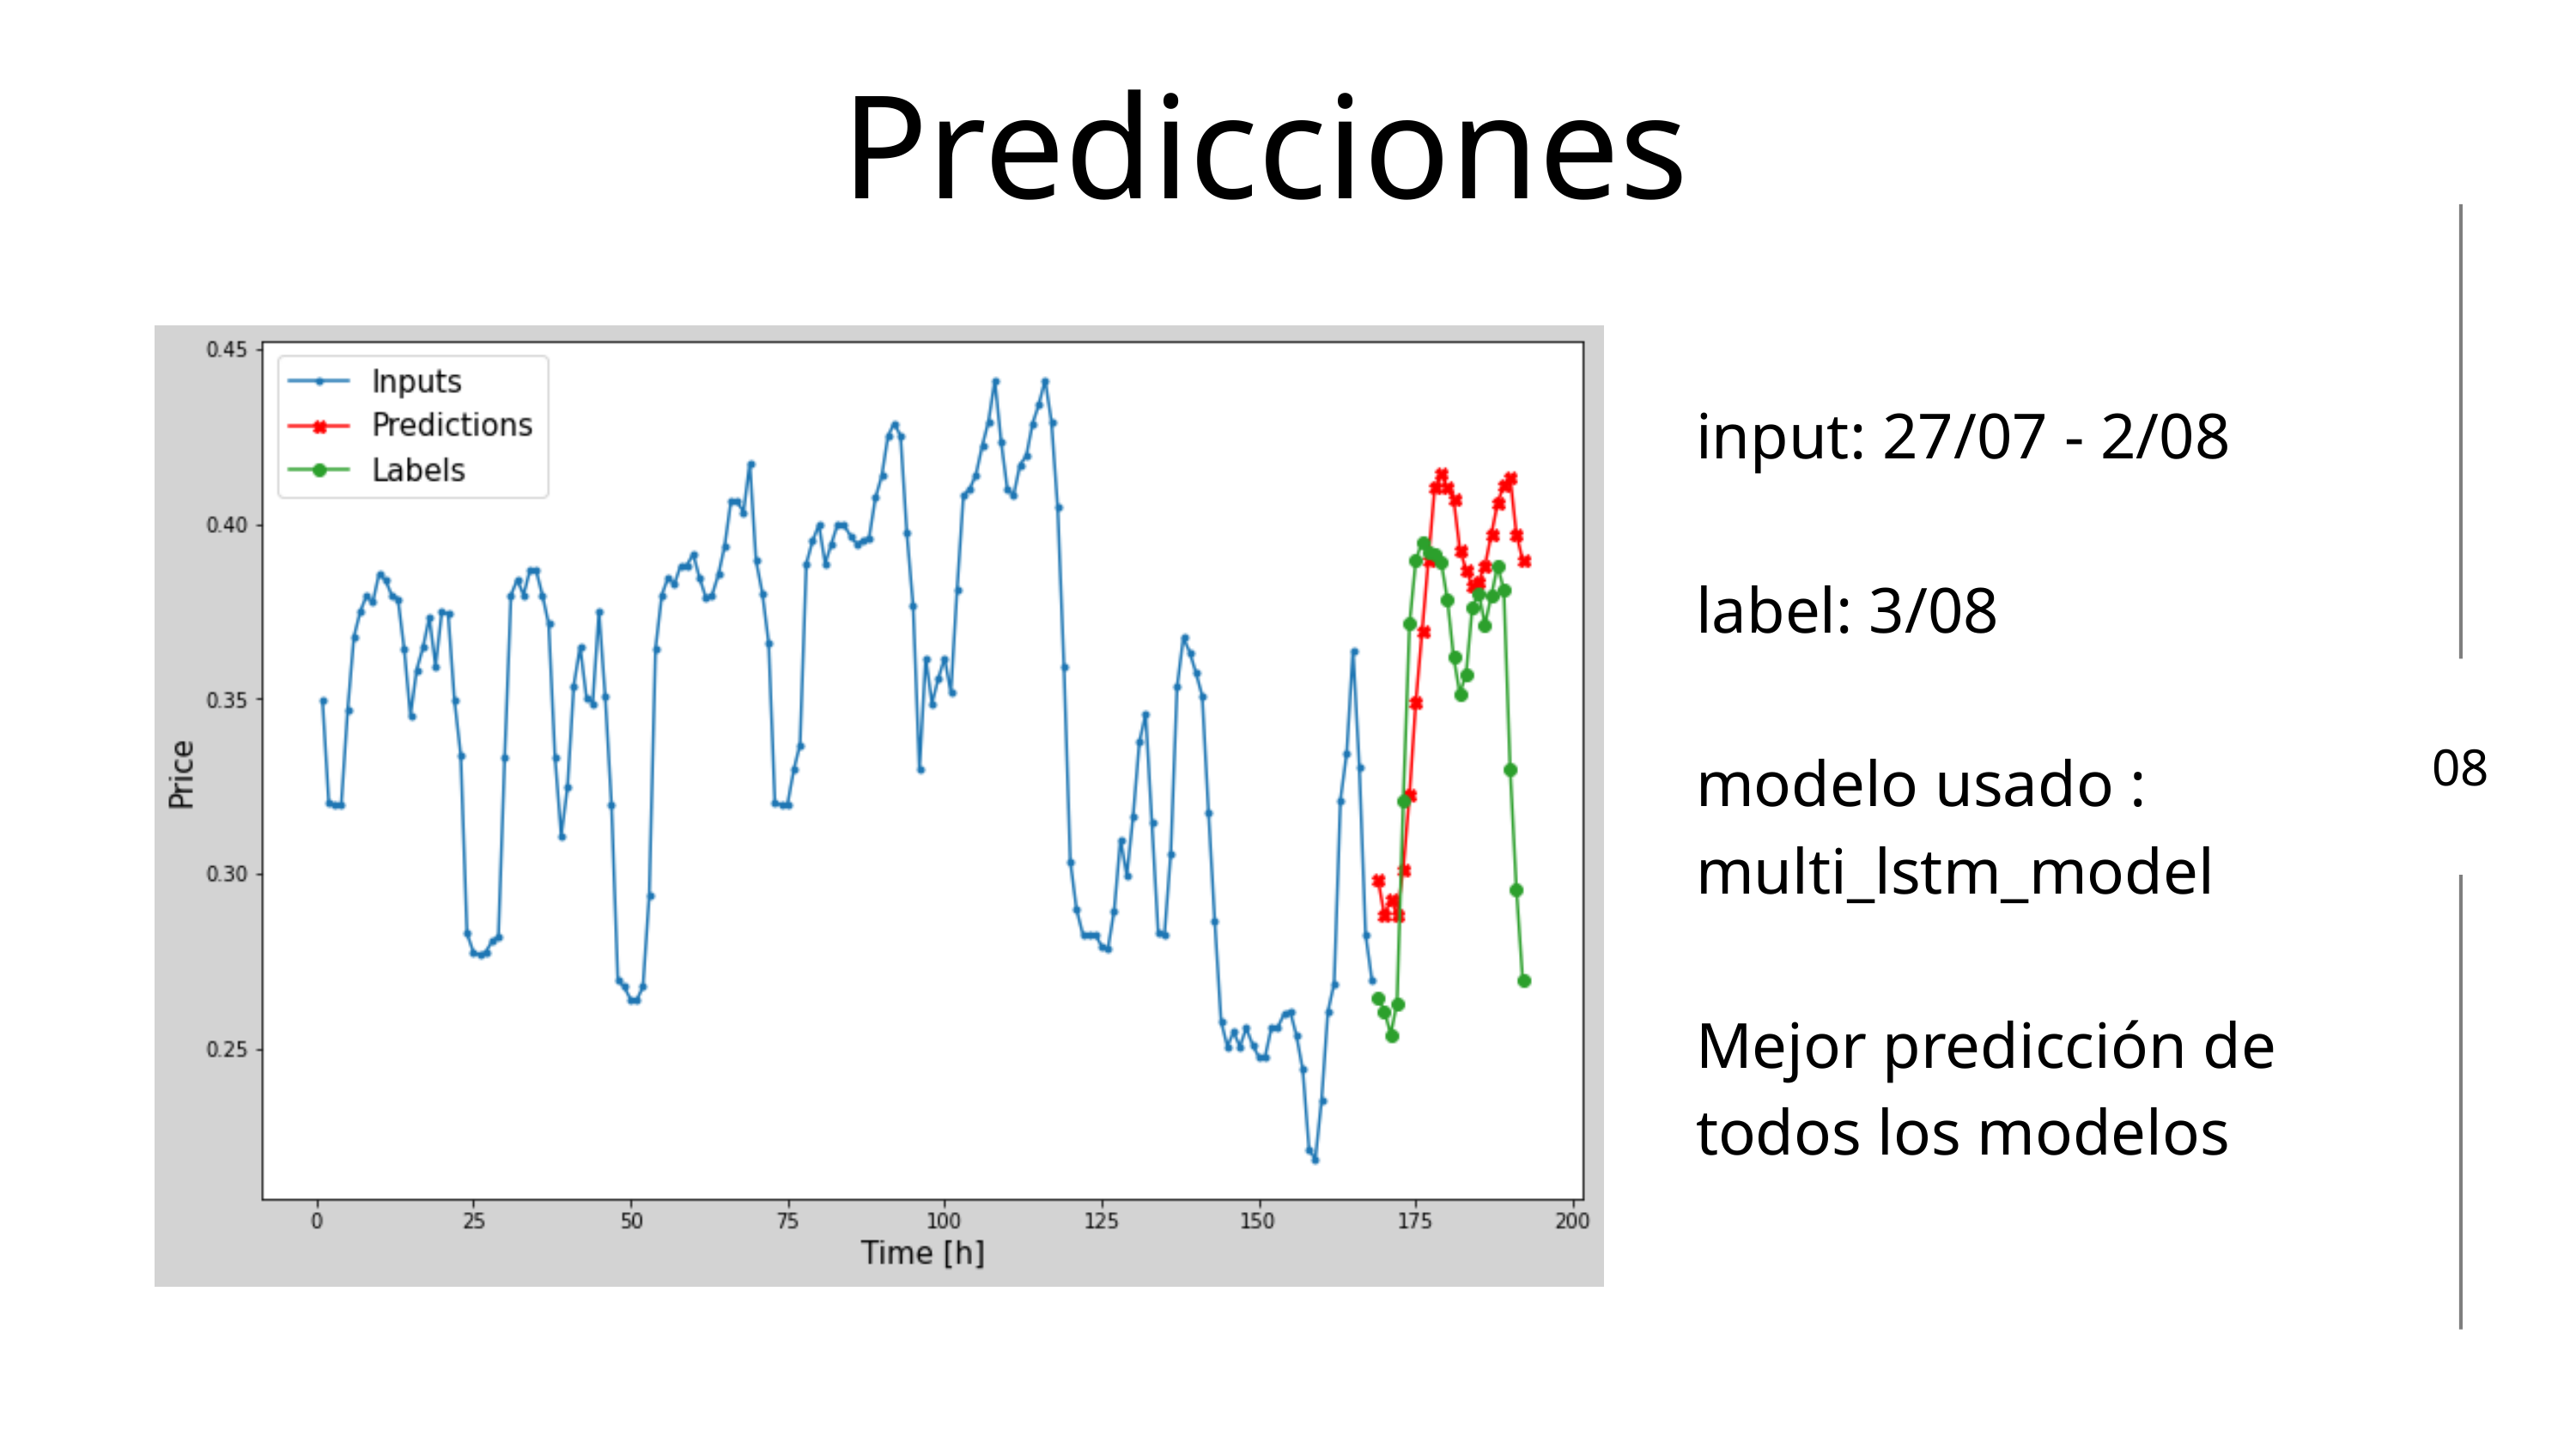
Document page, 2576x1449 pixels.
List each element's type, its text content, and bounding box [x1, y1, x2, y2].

text_box input: 27/07 - 2/08 label: 3/08 modelo usado : multi_lstm_model Mejor predicción de todos los modelos [1696, 384, 2330, 1168]
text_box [154, 324, 1605, 1288]
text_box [2358, 203, 2563, 1330]
text_box Predicciones [201, 27, 2330, 227]
